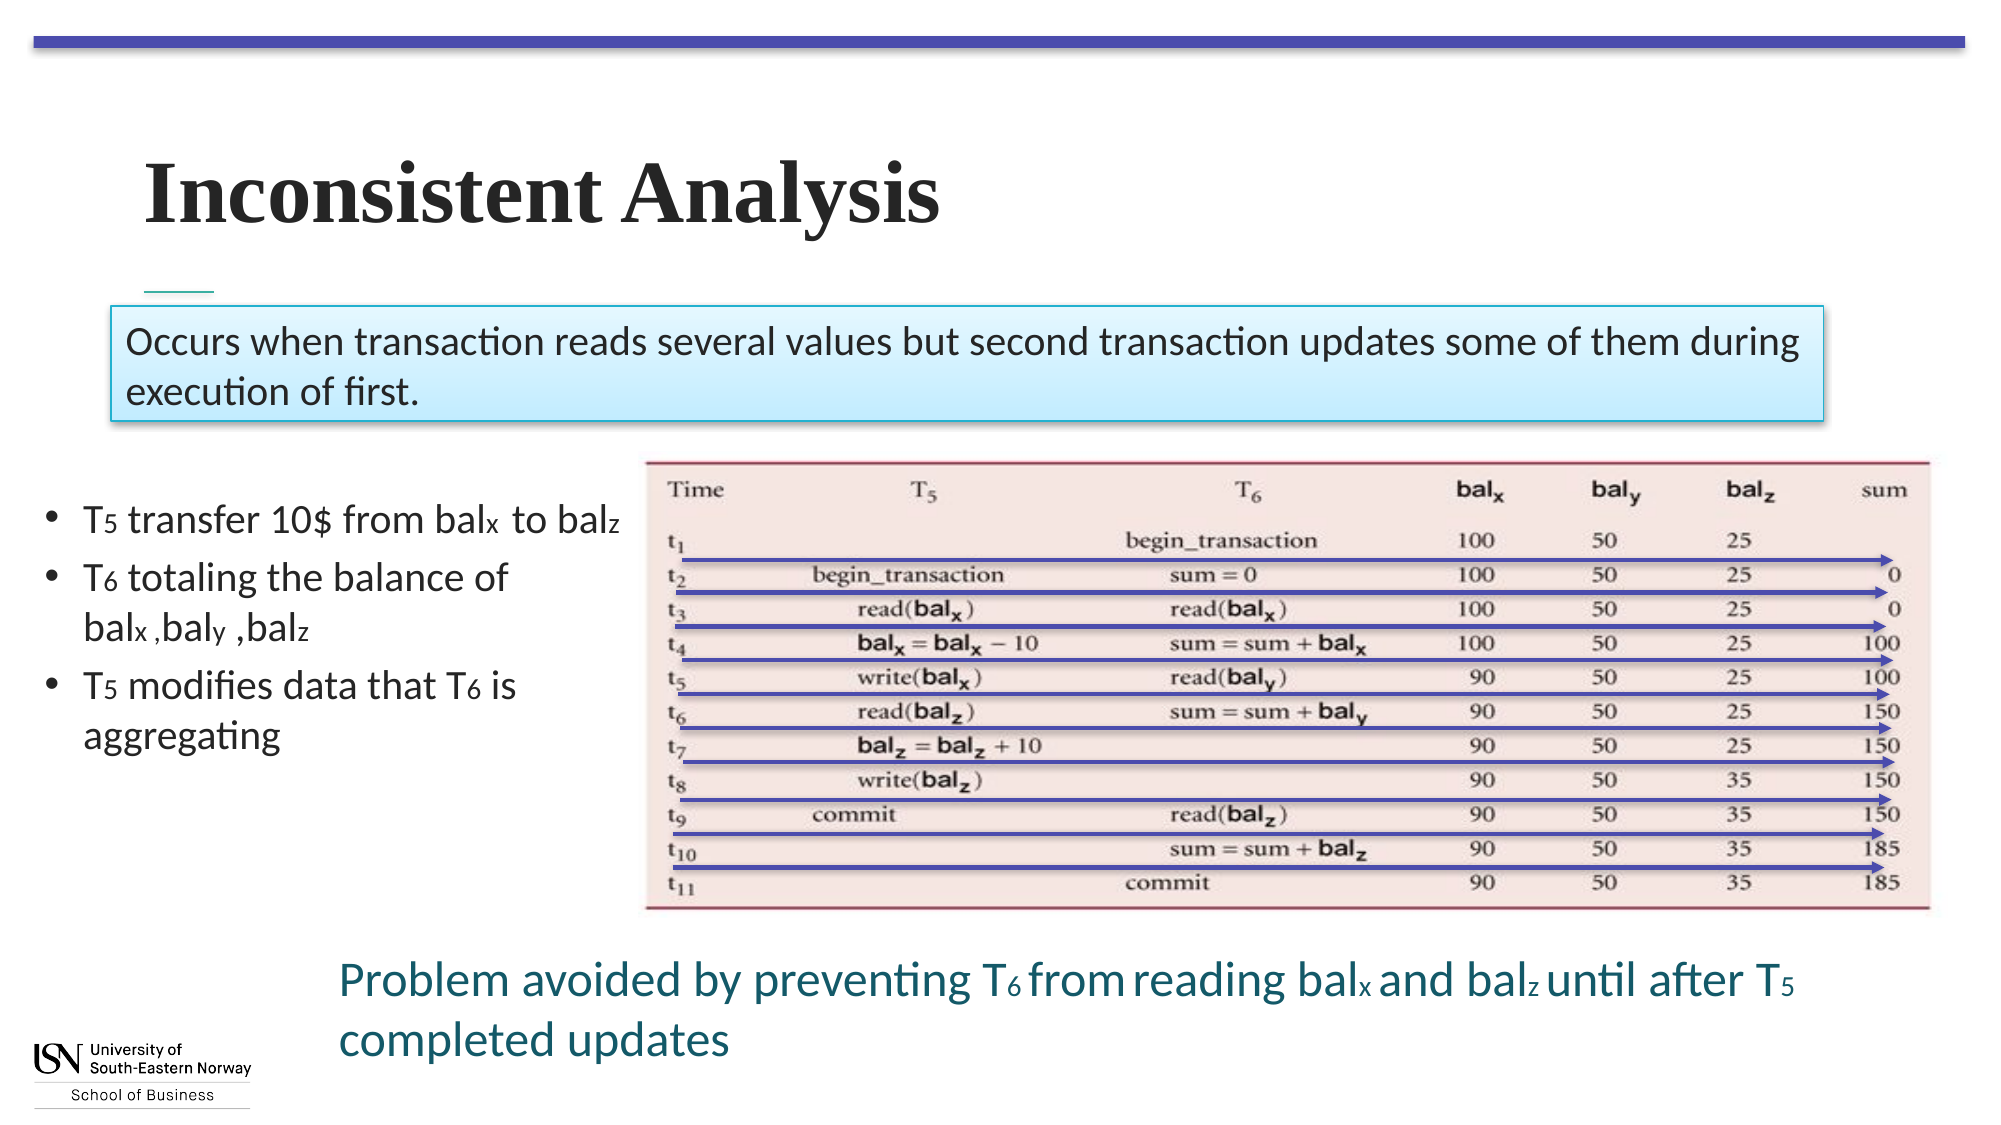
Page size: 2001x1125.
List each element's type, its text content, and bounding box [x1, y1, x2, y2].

text_box Problem avoided by preventing T6 from reading balx and balz until after T5 completed updates [324, 938, 1896, 1074]
picture [16, 1025, 274, 1125]
text_box Occurs when transaction reads several values but second transaction updates some of them during execution of first. [110, 305, 1824, 422]
list T5 transfer 10$ from balx to balz T6 totaling the balance of balx ,baly ,balz T5 modifies data that T6 is aggregating [29, 491, 633, 913]
picture [638, 451, 1948, 918]
title Inconsistent Analysis [143, 93, 1885, 282]
